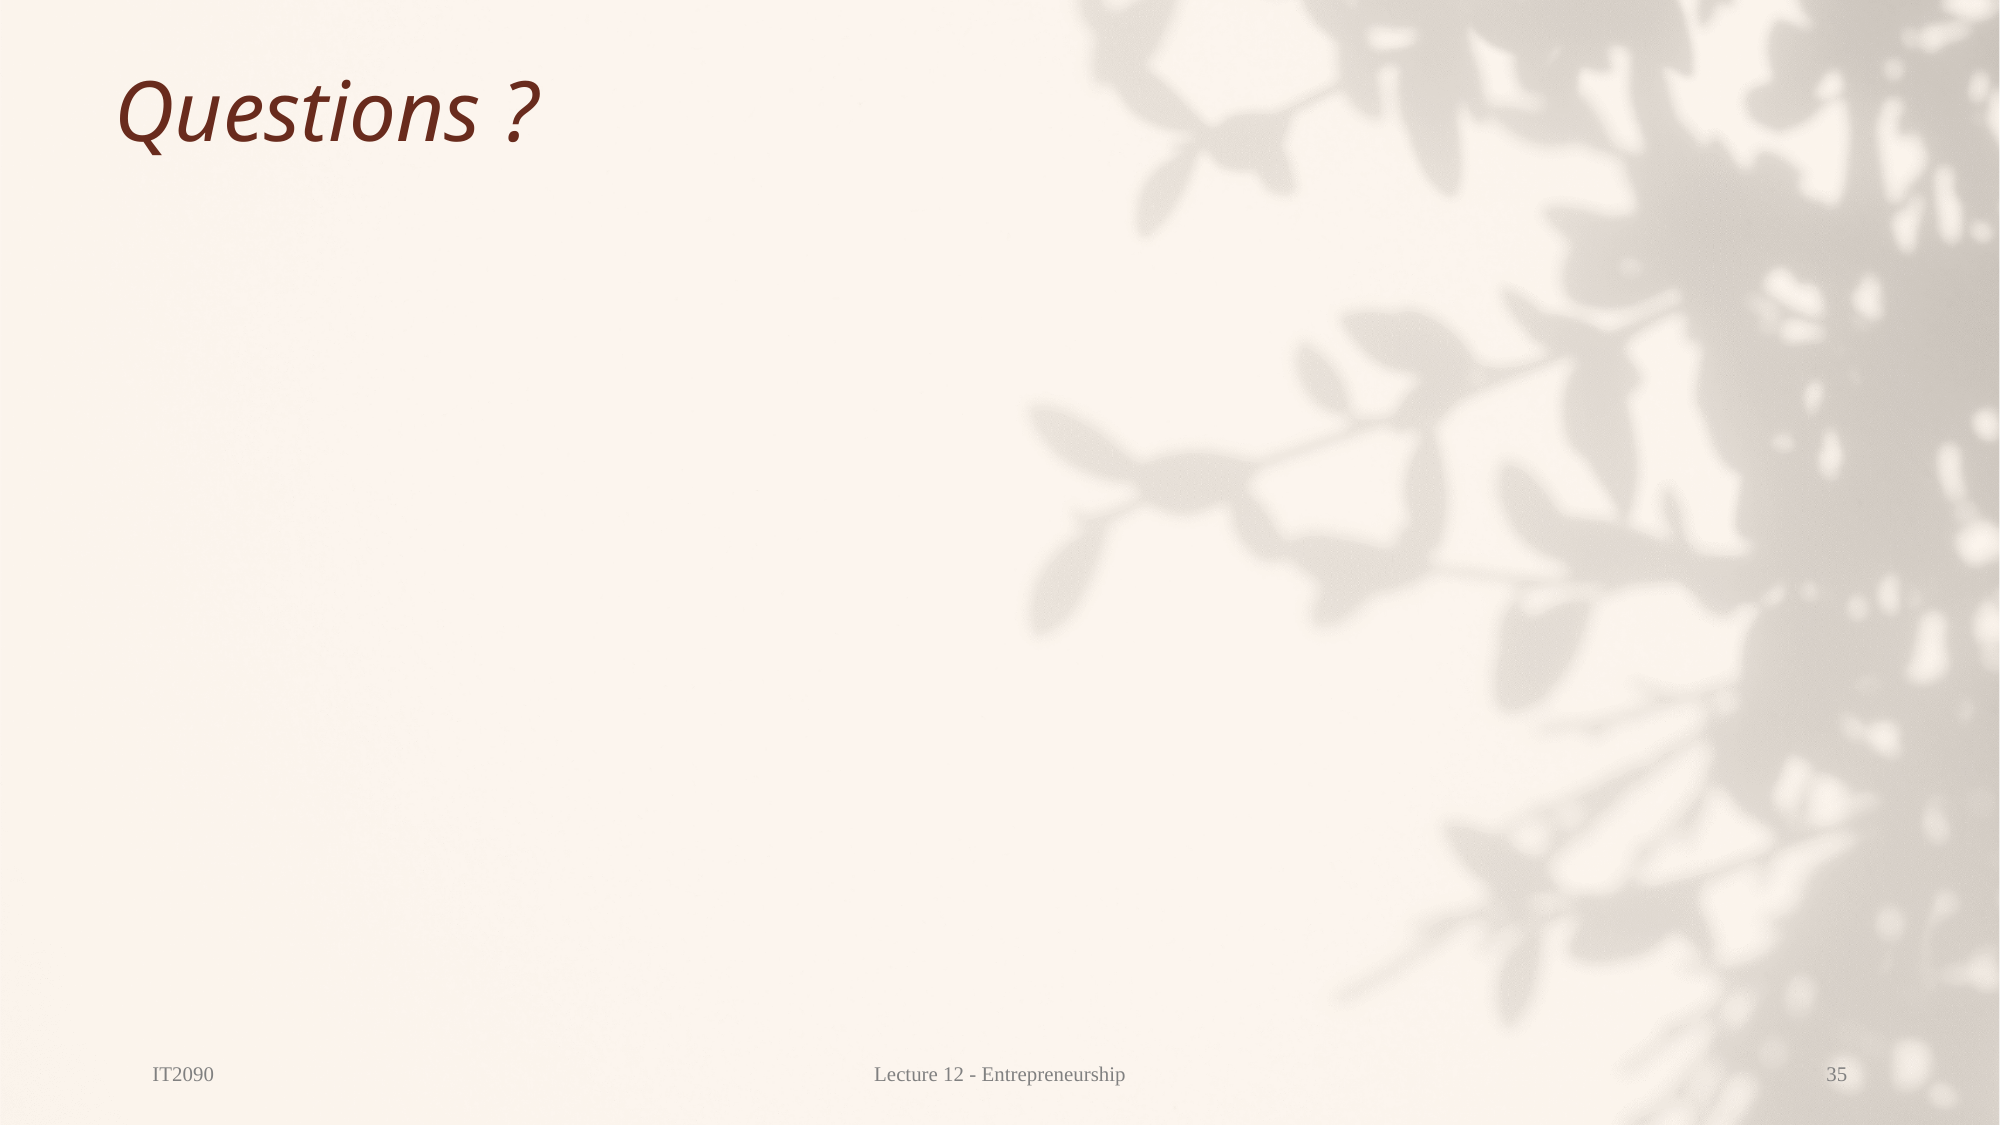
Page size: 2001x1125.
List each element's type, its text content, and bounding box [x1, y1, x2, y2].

title Questions ? [99, 62, 1825, 168]
slide_number IT2090 [137, 1042, 588, 1103]
footer Lecture 12 - Entrepreneurship [662, 1042, 1338, 1103]
picture [0, 0, 2000, 1125]
slide_number 35 [1412, 1042, 1863, 1103]
